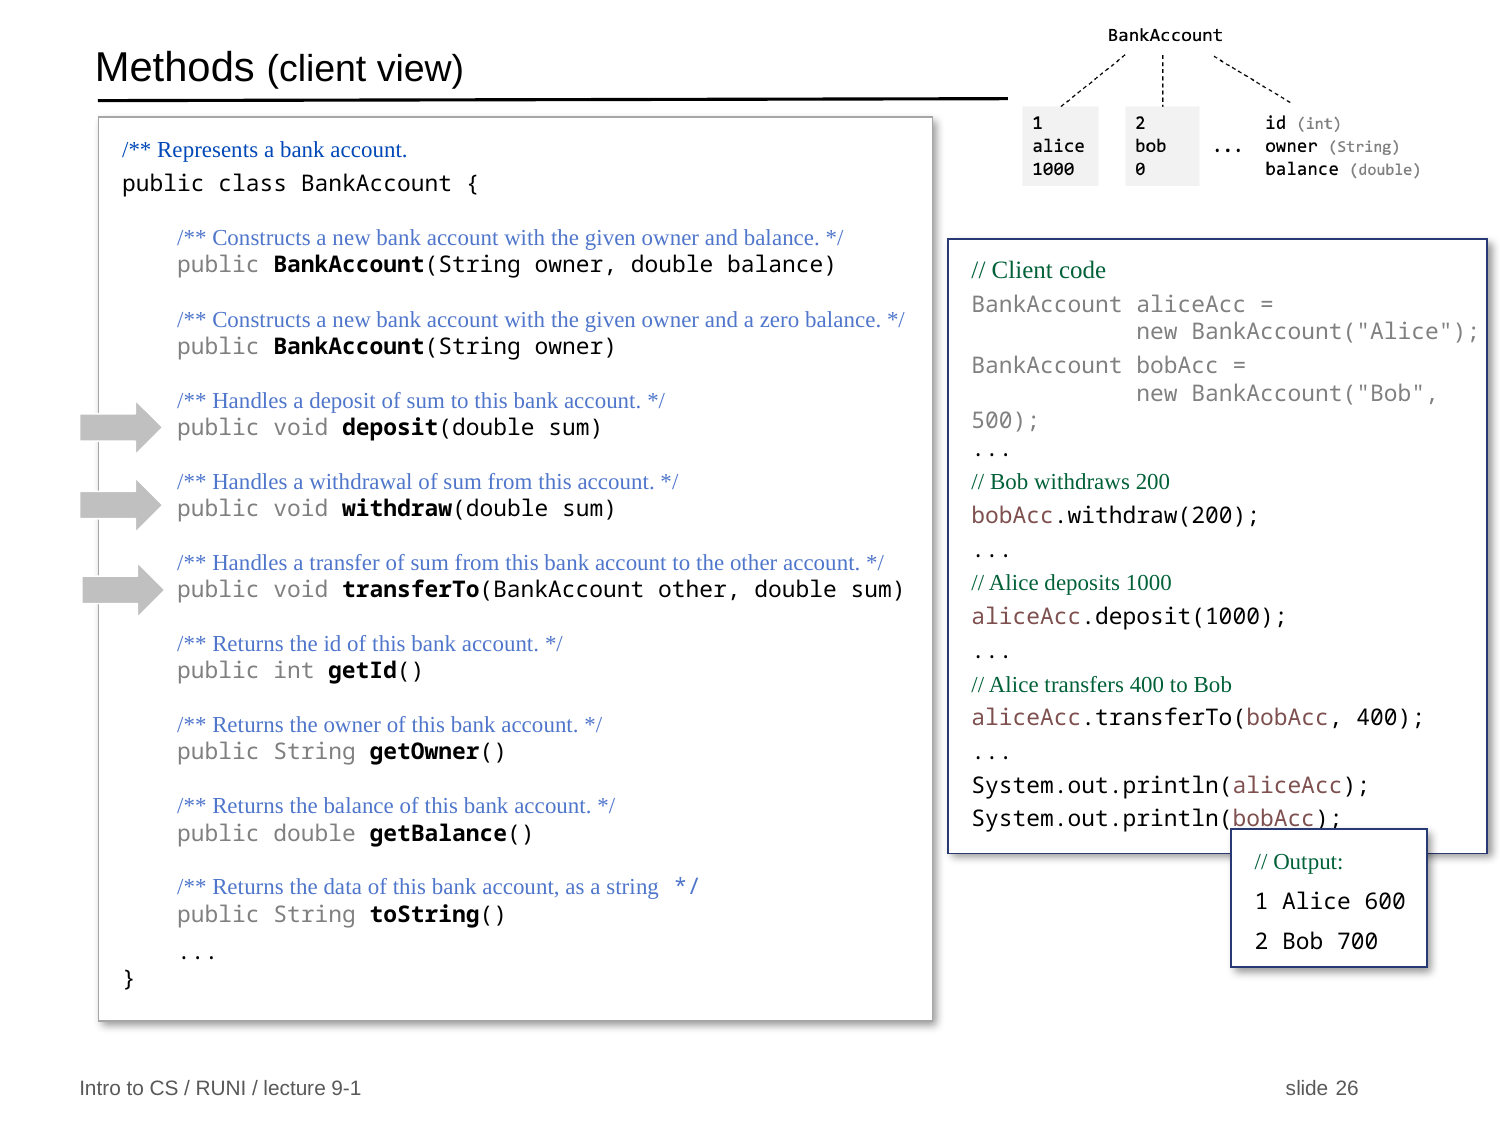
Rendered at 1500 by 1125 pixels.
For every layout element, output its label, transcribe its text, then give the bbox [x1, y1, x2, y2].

text_box // Client code BankAccount aliceAcc = new BankAccount("Alice"); BankAccount bobAcc = new BankAccount("Bob", 500); ... // Bob withdraws 200 bobAcc.withdraw(200); ... // Alice deposits 1000 aliceAcc.deposit(1000); ... // Alice transfers 400 to Bob aliceAcc.transferTo(bobAcc, 400); ... System.out.println(aliceAcc); System.out.println(bobAcc); [947, 239, 1488, 854]
picture [1008, 22, 1428, 195]
text_box [79, 477, 163, 533]
text_box [81, 562, 165, 618]
title Methods (client view) [79, 33, 1002, 109]
text_box // Output: 1 Alice 600 2 Bob 700 [1231, 829, 1427, 967]
text_box /** Represents a bank account. public class BankAccount { /** Constructs a new bank account with the given owner and balance. */ public BankAccount(String owner, double balance) /** Constructs a new bank account with the given owner and a zero balance. */ public BankAccount(String owner) /** Handles a deposit of sum to this bank account. */ public void deposit(double sum) /** Handles a withdrawal of sum from this account. */ public void withdraw(double sum) /** Handles a transfer of sum from this bank account to the other account. */ public void transferTo(BankAccount other, double sum) /** Returns the id of this bank account. */ public int getId() /** Returns the owner of this bank account. */ public String getOwner() /** Returns the balance of this bank account. */ public double getBalance() /** Returns the data of this bank account, as a string */ public String toString() ... } [98, 117, 933, 1022]
text_box [79, 400, 163, 455]
